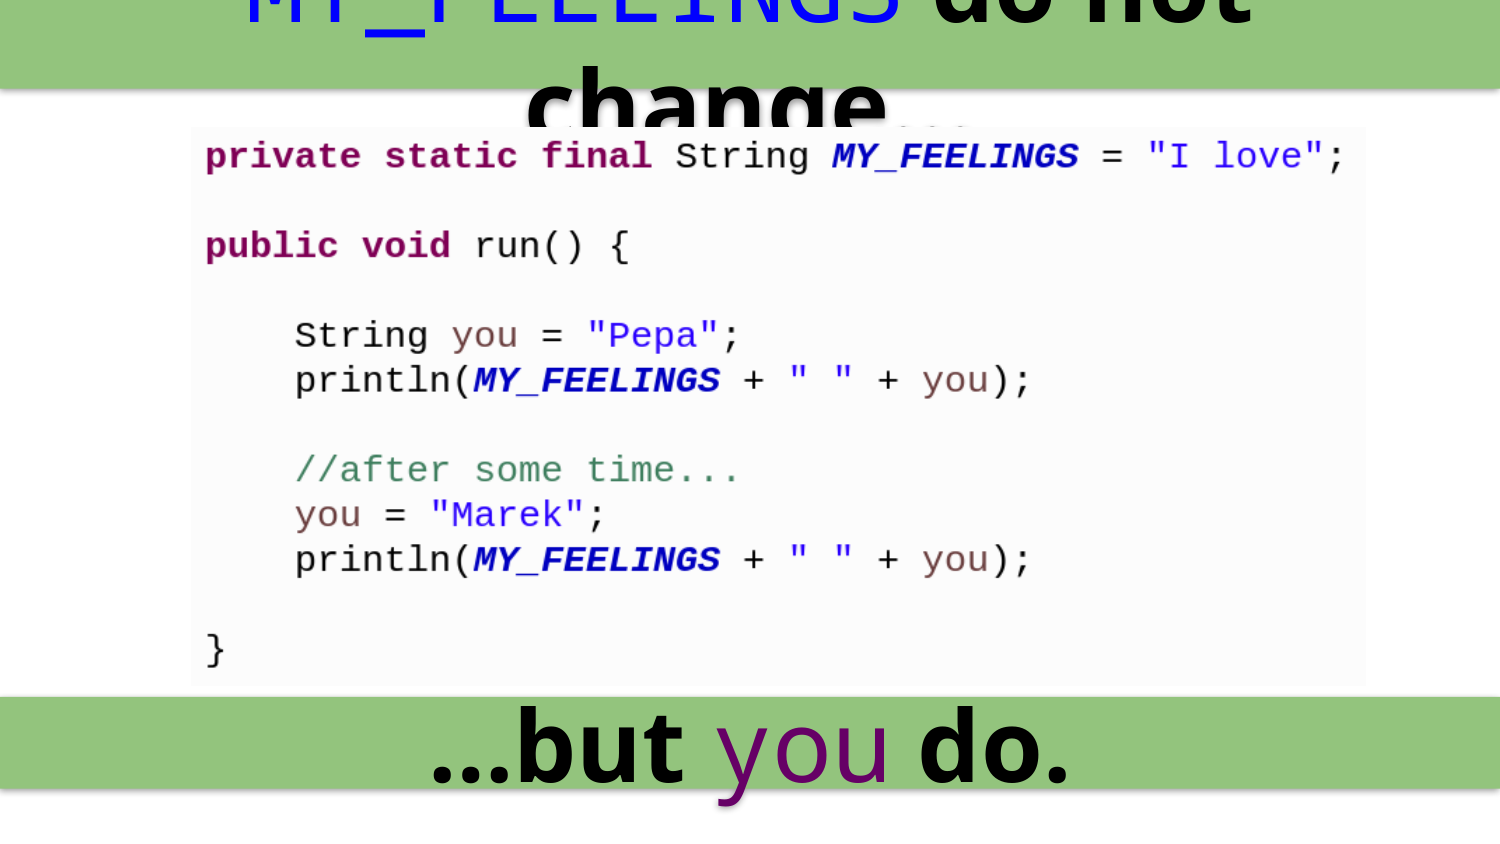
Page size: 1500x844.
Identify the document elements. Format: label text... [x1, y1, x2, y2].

text_box MY_FEELINGS do not change... [0, 0, 1500, 89]
text_box …but you do. [0, 696, 1500, 789]
picture [191, 127, 1366, 686]
